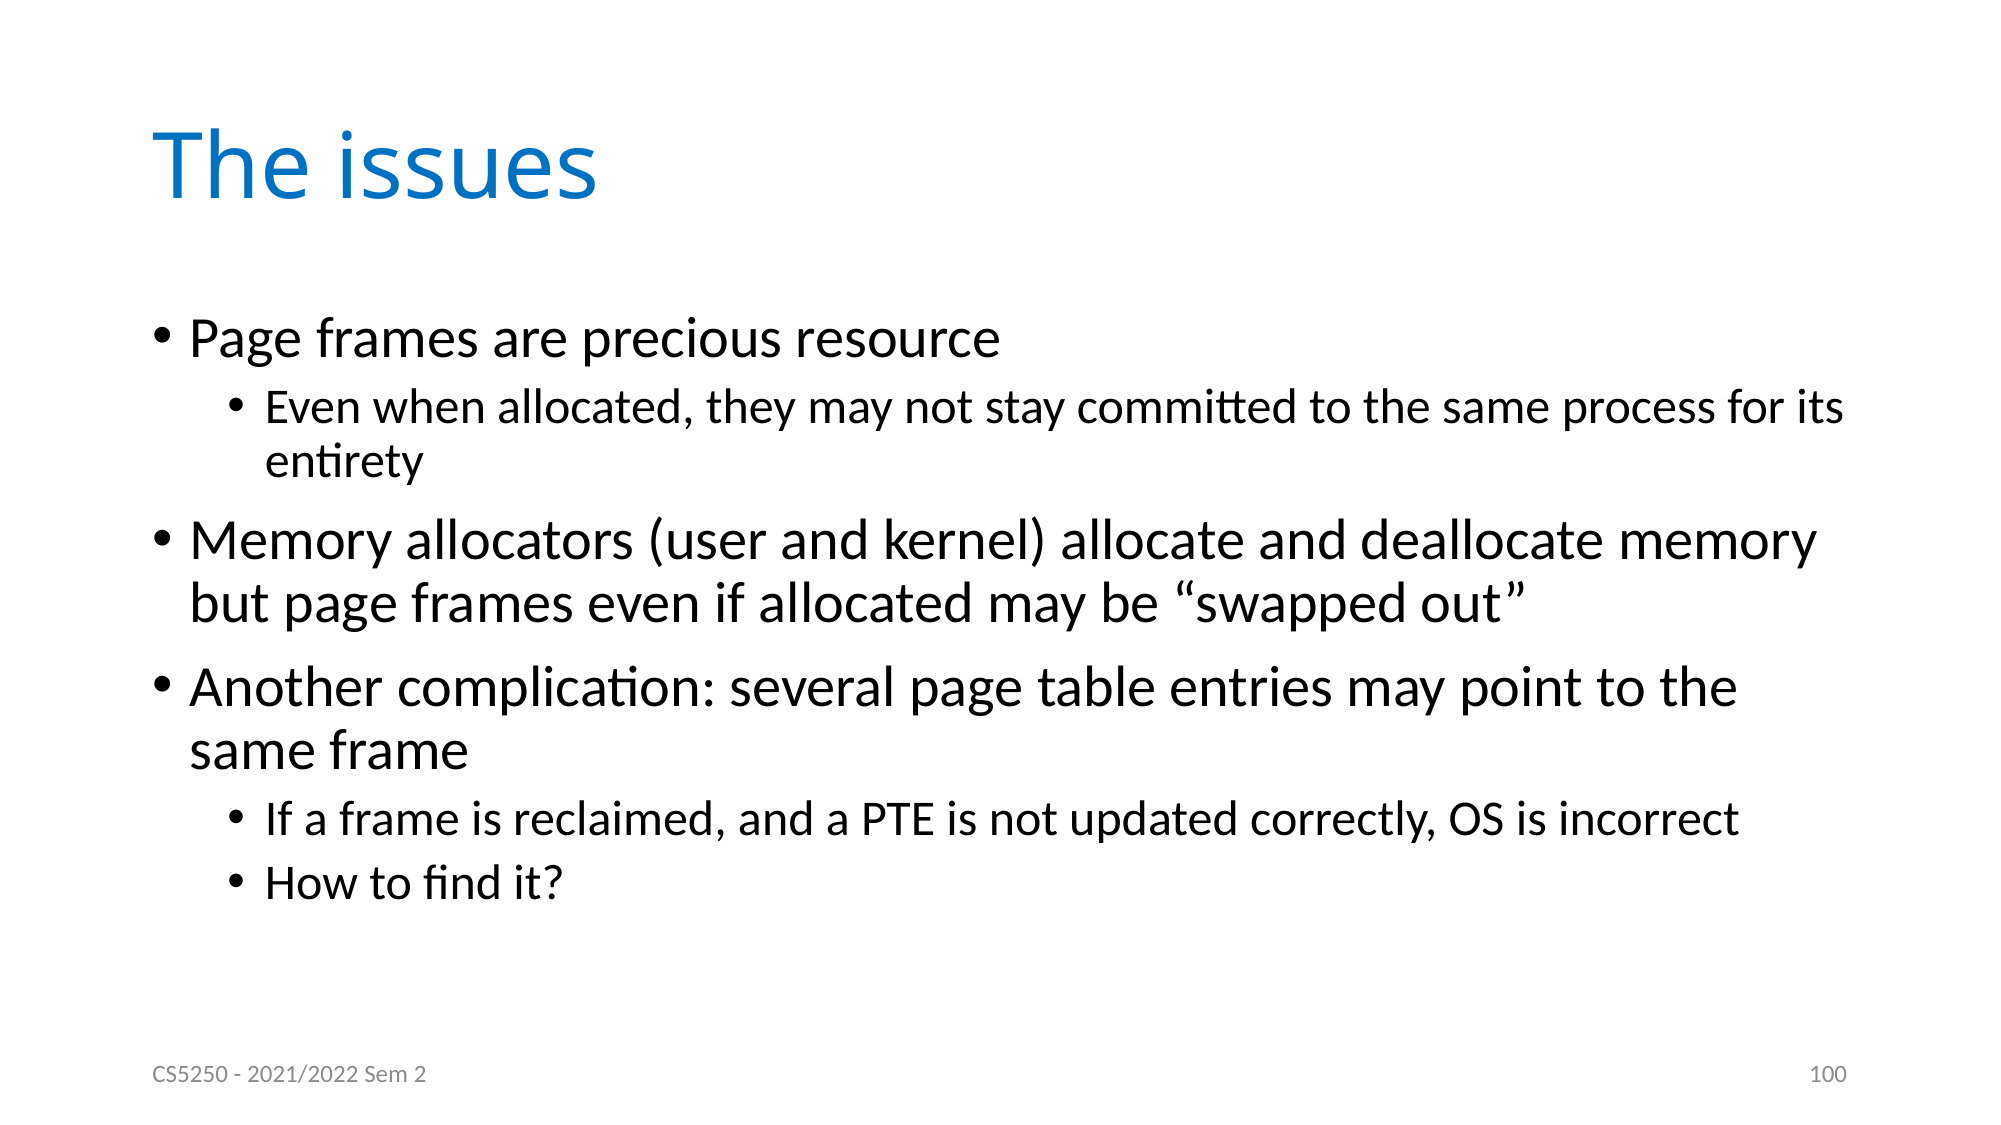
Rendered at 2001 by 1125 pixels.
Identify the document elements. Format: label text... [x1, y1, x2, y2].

slide_number 100 [1412, 1042, 1863, 1103]
title The issues [137, 59, 1863, 278]
slide_number CS5250 - 2021/2022 Sem 2 [137, 1042, 588, 1103]
list Page frames are precious resource Even when allocated, they may not stay committed to the same process for its entirety Memory allocators (user and kernel) allocate and deallocate memory but page frames even if allocated may be “swapped out” Another complication: several page table entries may point to the same frame If a frame is reclaimed, and a PTE is not updated correctly, OS is incorrect How to find it? [137, 299, 1863, 1014]
